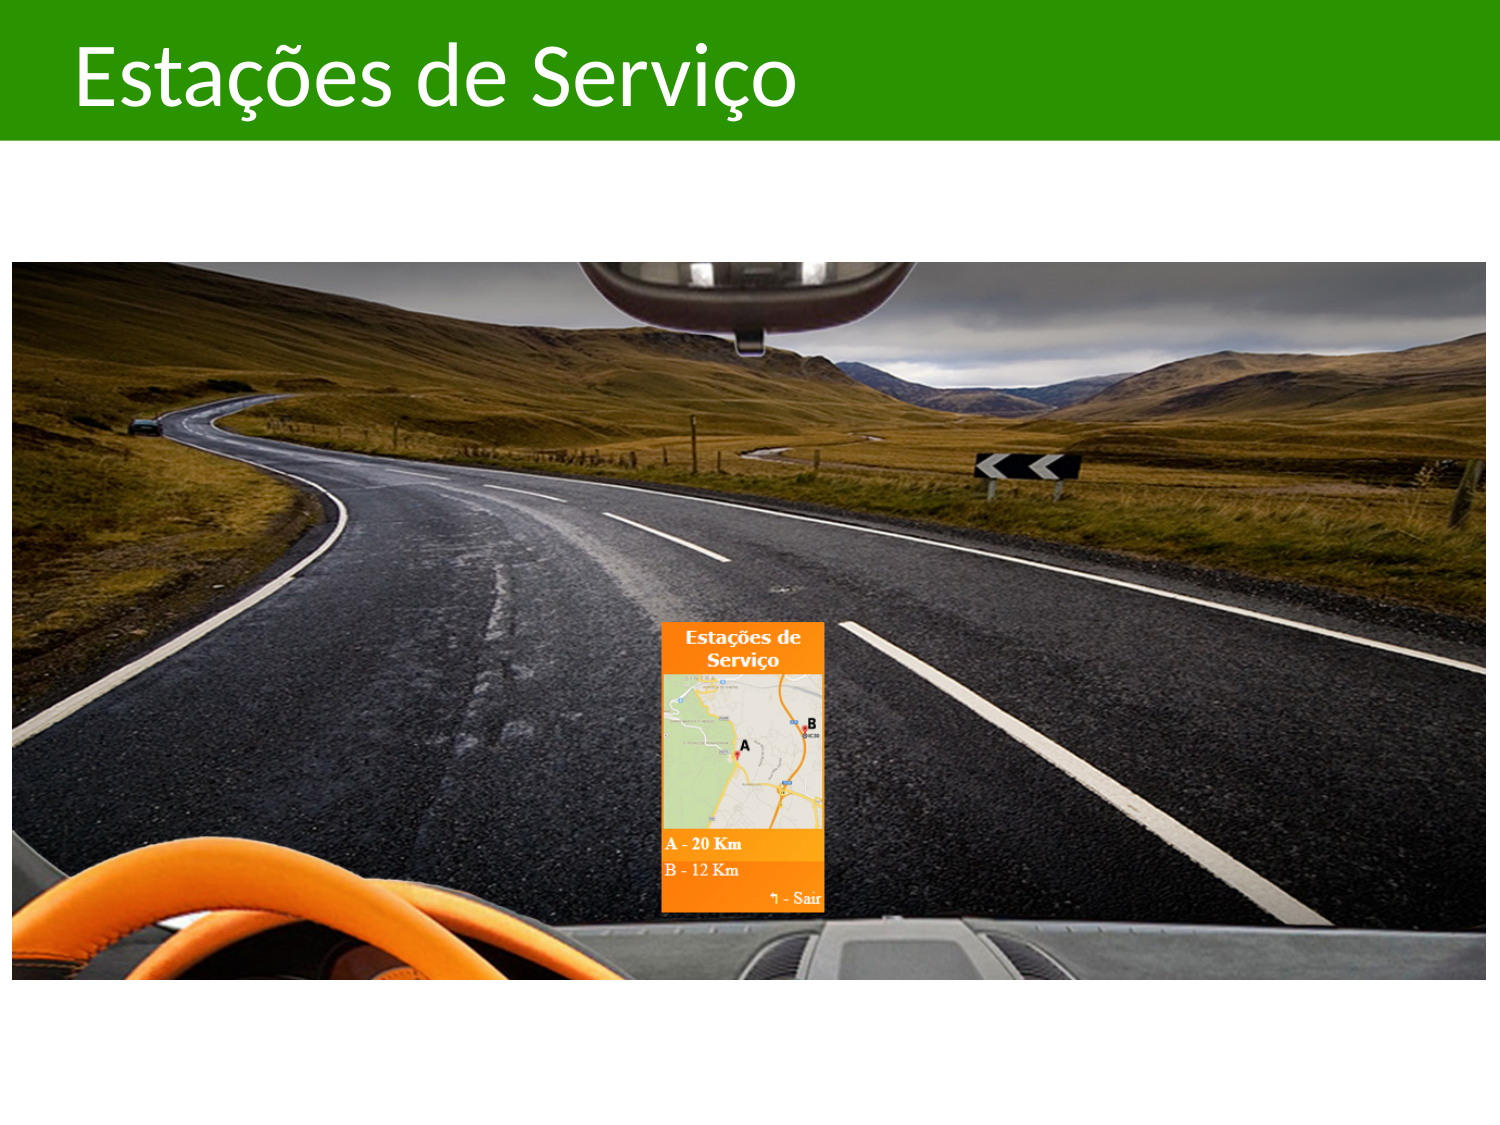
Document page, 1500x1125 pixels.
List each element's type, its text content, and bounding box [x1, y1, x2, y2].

title Estações de Serviço [0, 0, 1500, 141]
picture [12, 262, 1486, 980]
